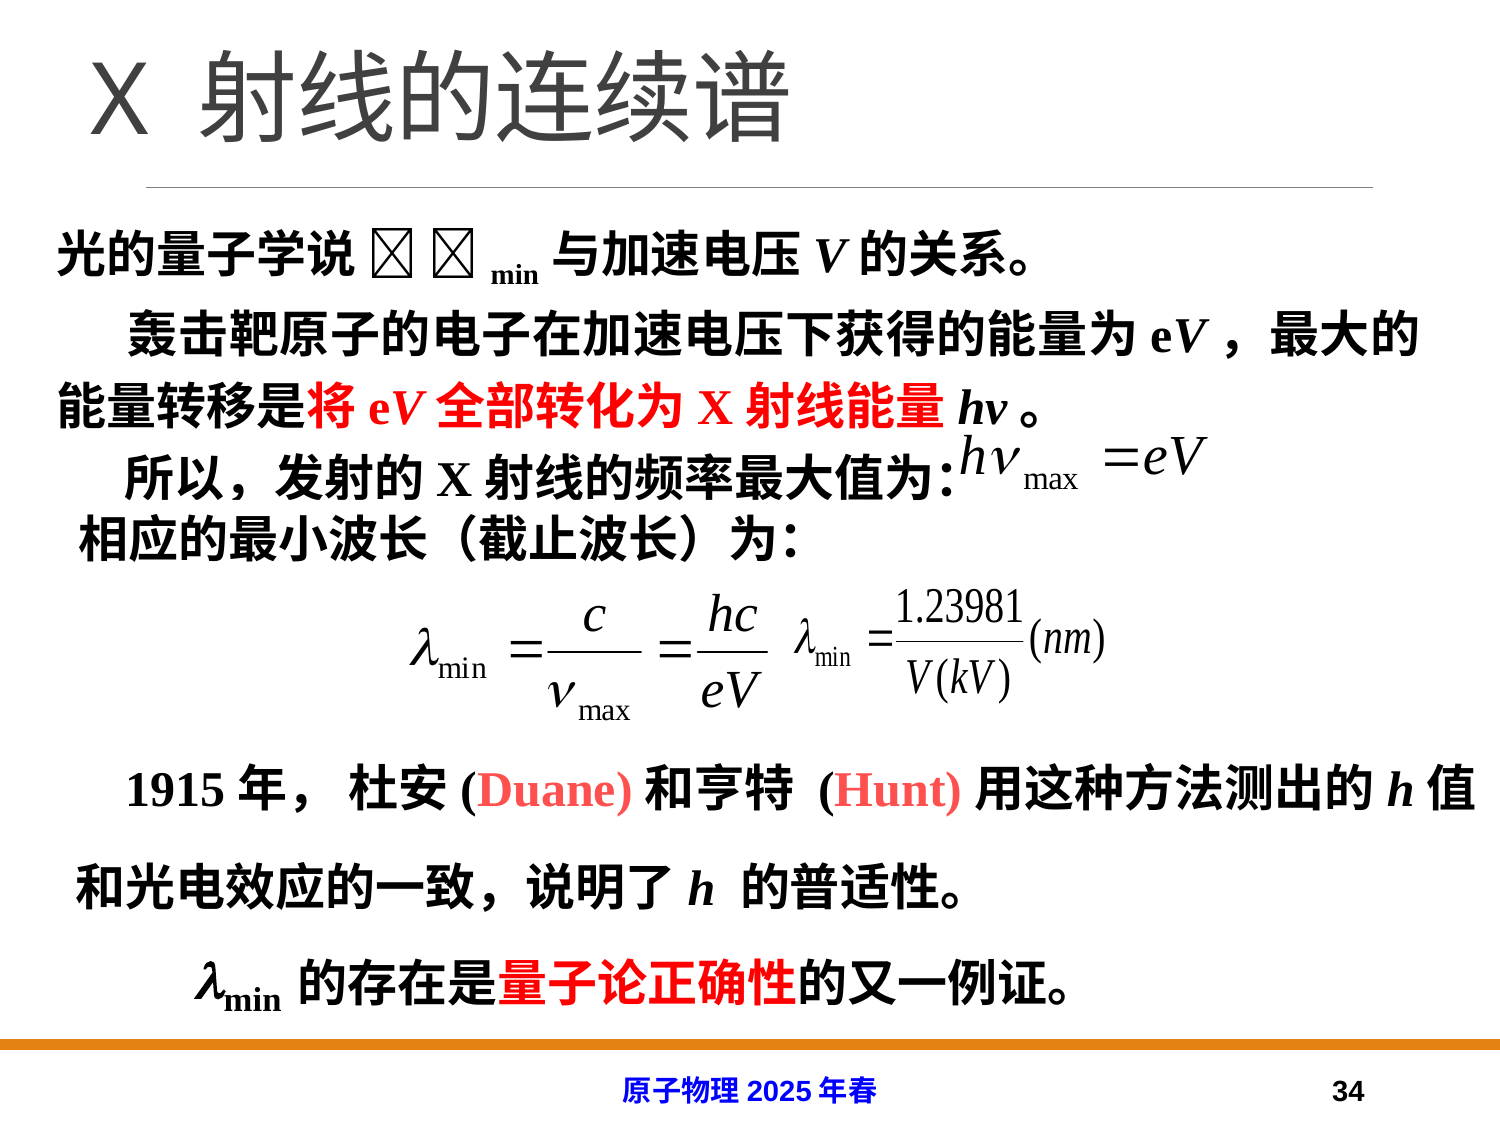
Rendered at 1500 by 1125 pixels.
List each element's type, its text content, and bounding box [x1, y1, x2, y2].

text_box 相应的最小波长（截止波长）为： [63, 499, 865, 575]
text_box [186, 943, 1401, 1021]
slide_number 34 [1218, 1059, 1380, 1120]
footer 原子物理2025年春 [453, 1059, 1047, 1120]
picture [949, 418, 1219, 504]
text_box 光的量子学说  min与加速电压V的关系。 轰击靶原子的电子在加速电压下获得的能量为eV，最大的能量转移是将eV全部转化为X射线能量hν。 所以，发射的X射线的频率最大值为： [41, 200, 1435, 514]
picture [786, 574, 1113, 713]
text_box 1915年， 杜安(Duane)和亨特 (Hunt)用这种方法测出的h值 [62, 744, 1495, 817]
title X 射线的连续谱 [75, 8, 1438, 163]
picture [400, 580, 777, 733]
text_box 和光电效应的一致，说明了h 的普适性。 [61, 836, 1005, 924]
